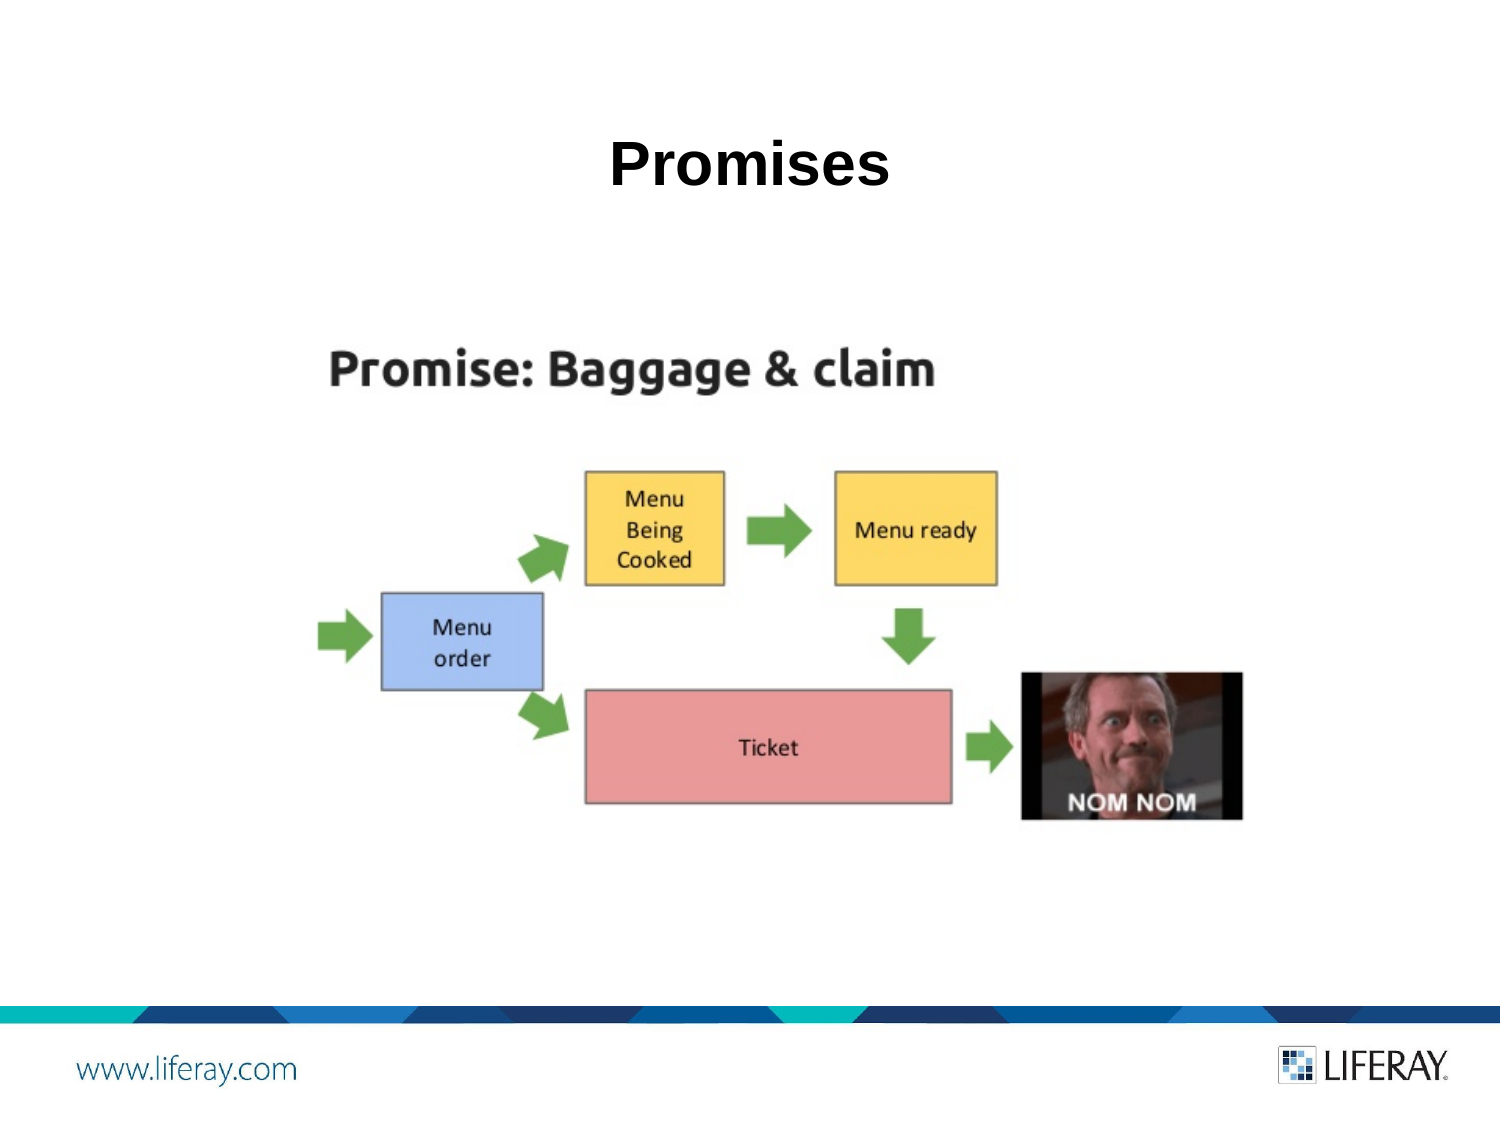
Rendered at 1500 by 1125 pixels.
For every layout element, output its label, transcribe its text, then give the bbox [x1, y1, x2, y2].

title Promises [23, 97, 1478, 223]
picture [0, 1006, 1500, 1125]
picture [298, 308, 1252, 867]
